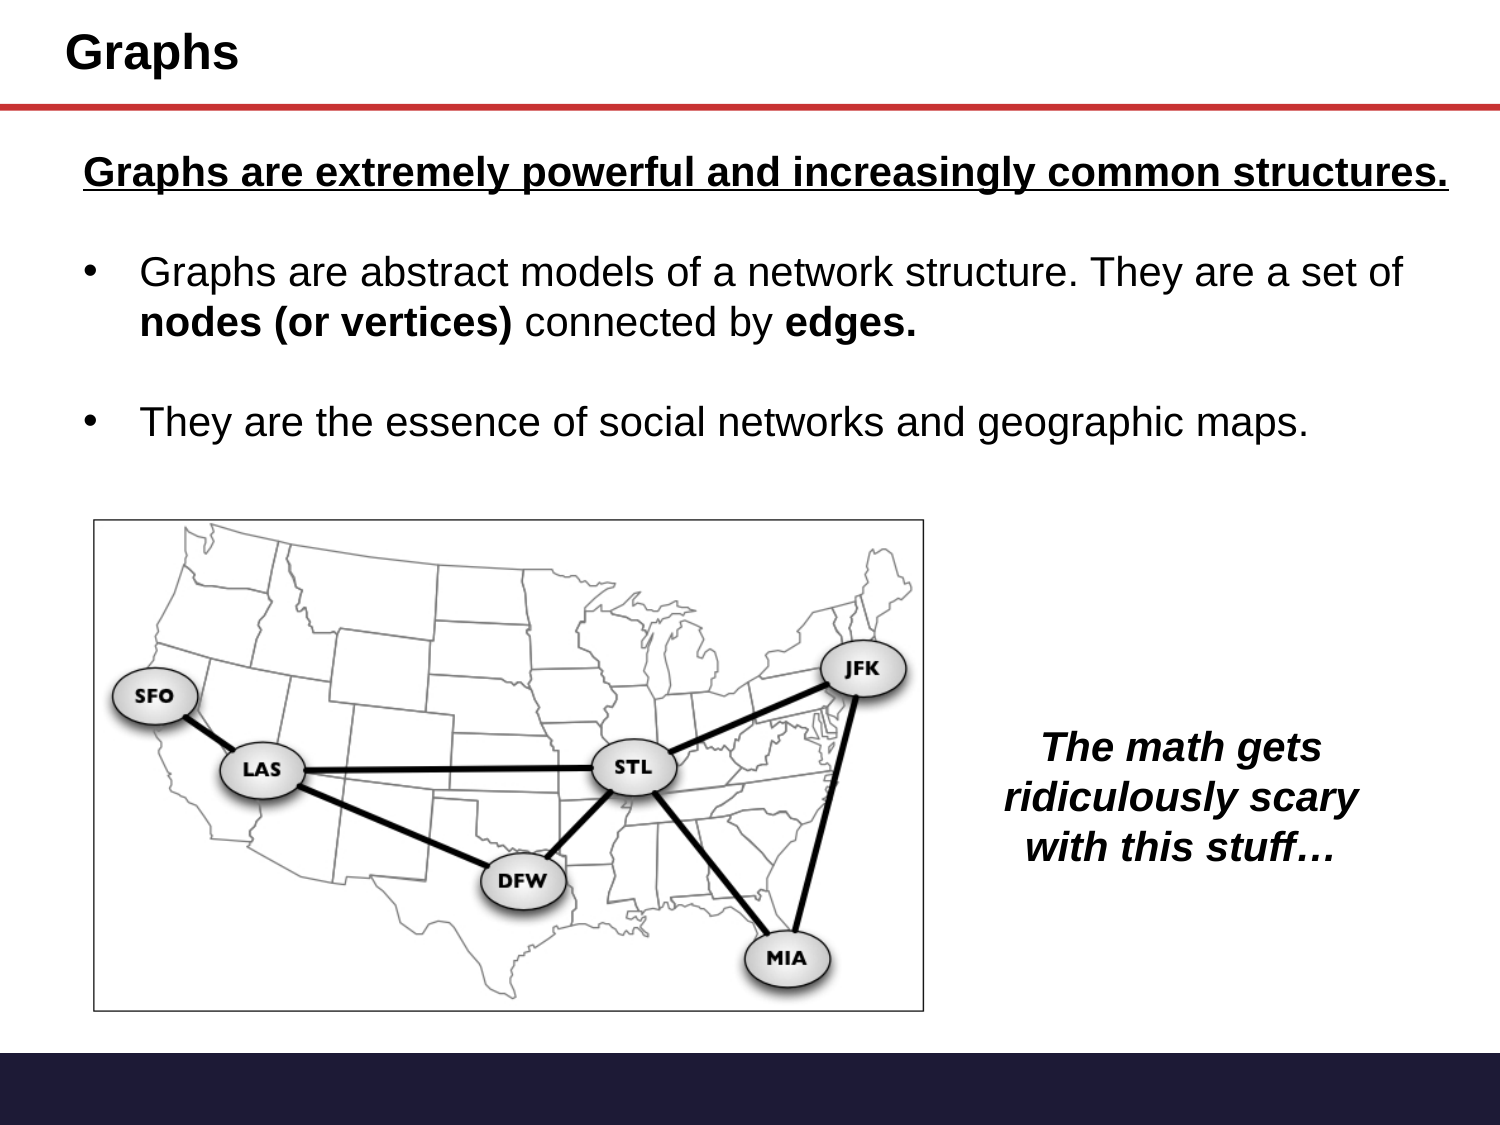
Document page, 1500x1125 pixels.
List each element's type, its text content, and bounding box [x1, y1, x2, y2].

text_box Graphs [49, 0, 1425, 108]
text_box Graphs are extremely powerful and increasingly common structures. Graphs are abstract models of a network structure. They are a set of nodes (or vertices) connected by edges. They are the essence of social networks and geographic maps. [68, 137, 1500, 453]
picture [87, 508, 933, 1022]
text_box The math gets ridiculously scary with this stuff… [943, 712, 1419, 878]
